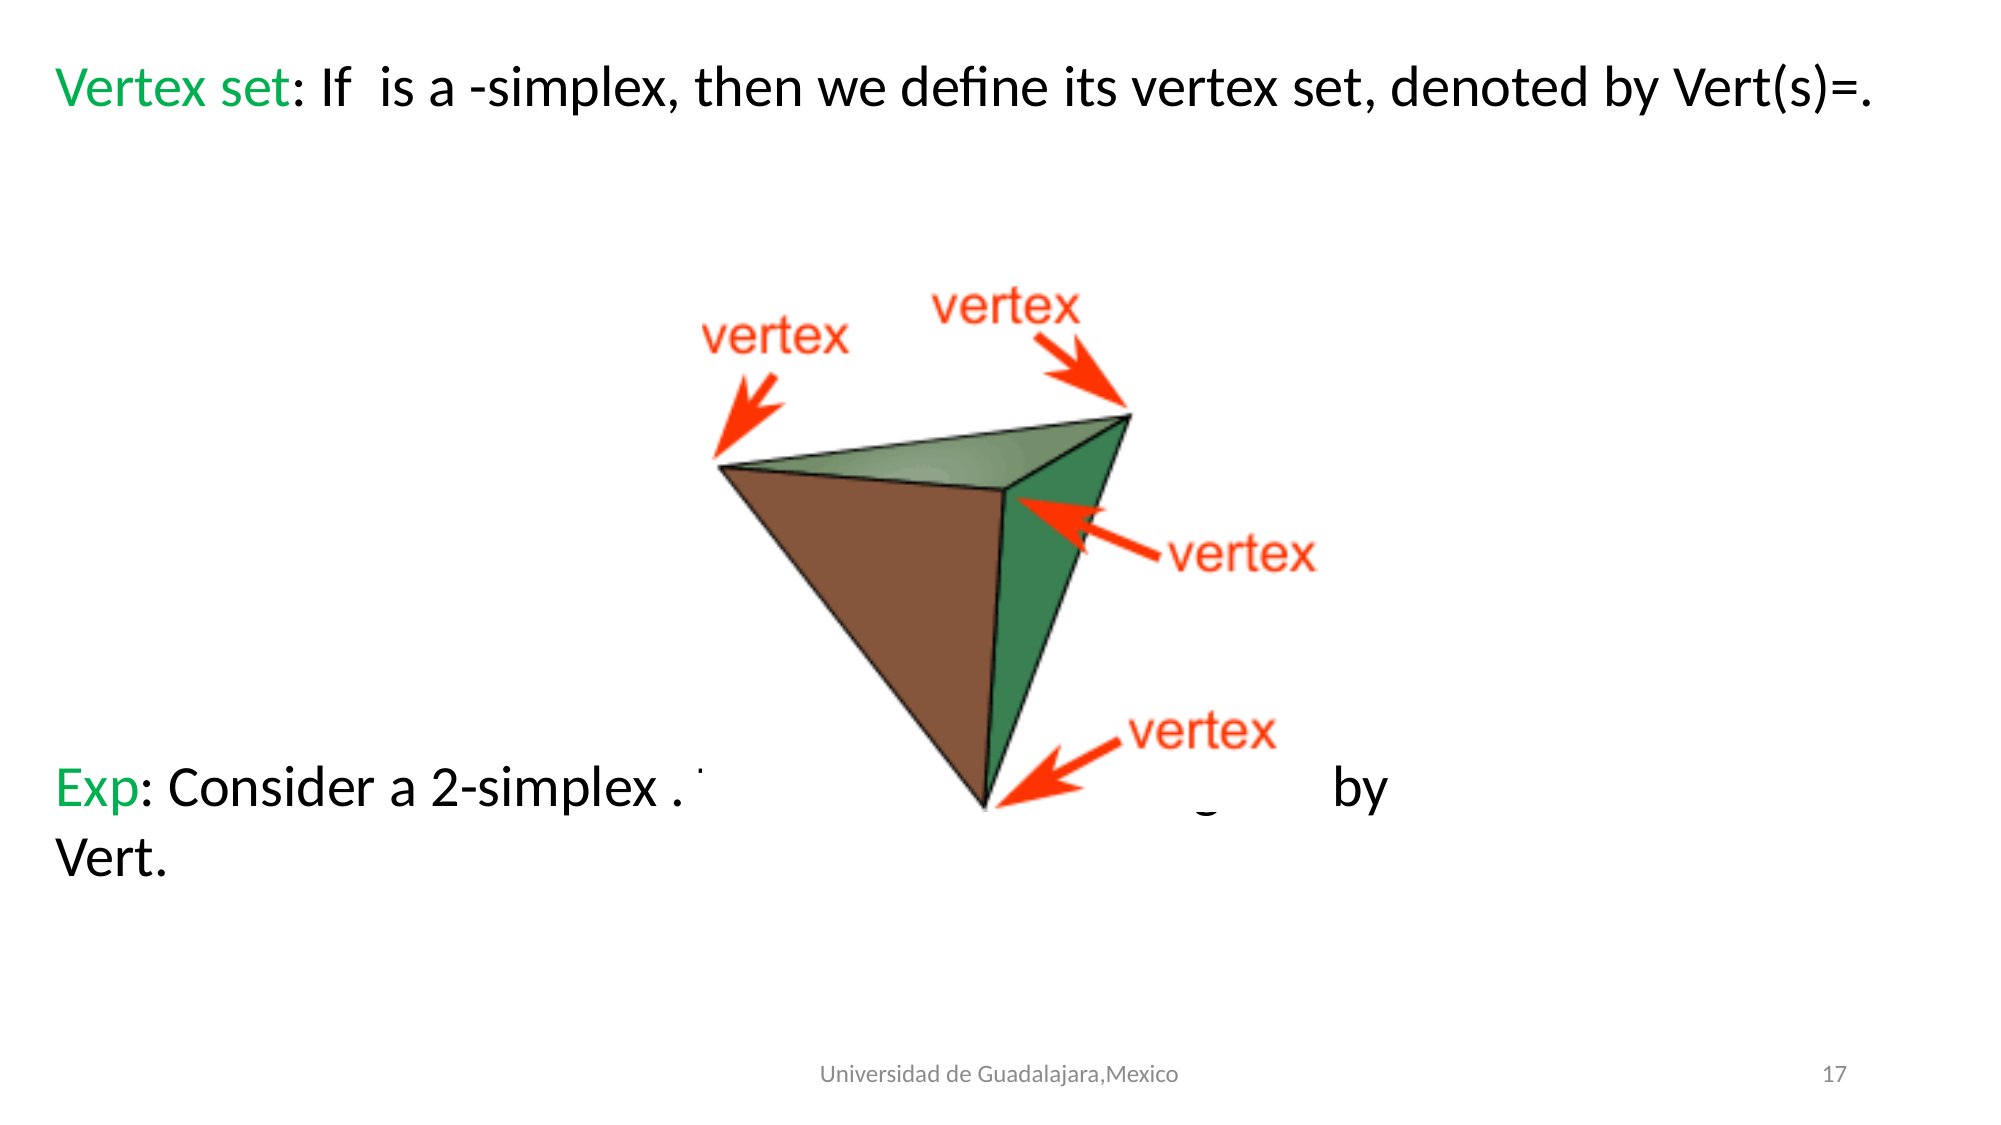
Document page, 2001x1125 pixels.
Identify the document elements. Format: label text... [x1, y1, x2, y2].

footer Universidad de Guadalajara,Mexico [662, 1042, 1338, 1103]
slide_number 17 [1412, 1042, 1863, 1103]
picture [702, 286, 1318, 812]
